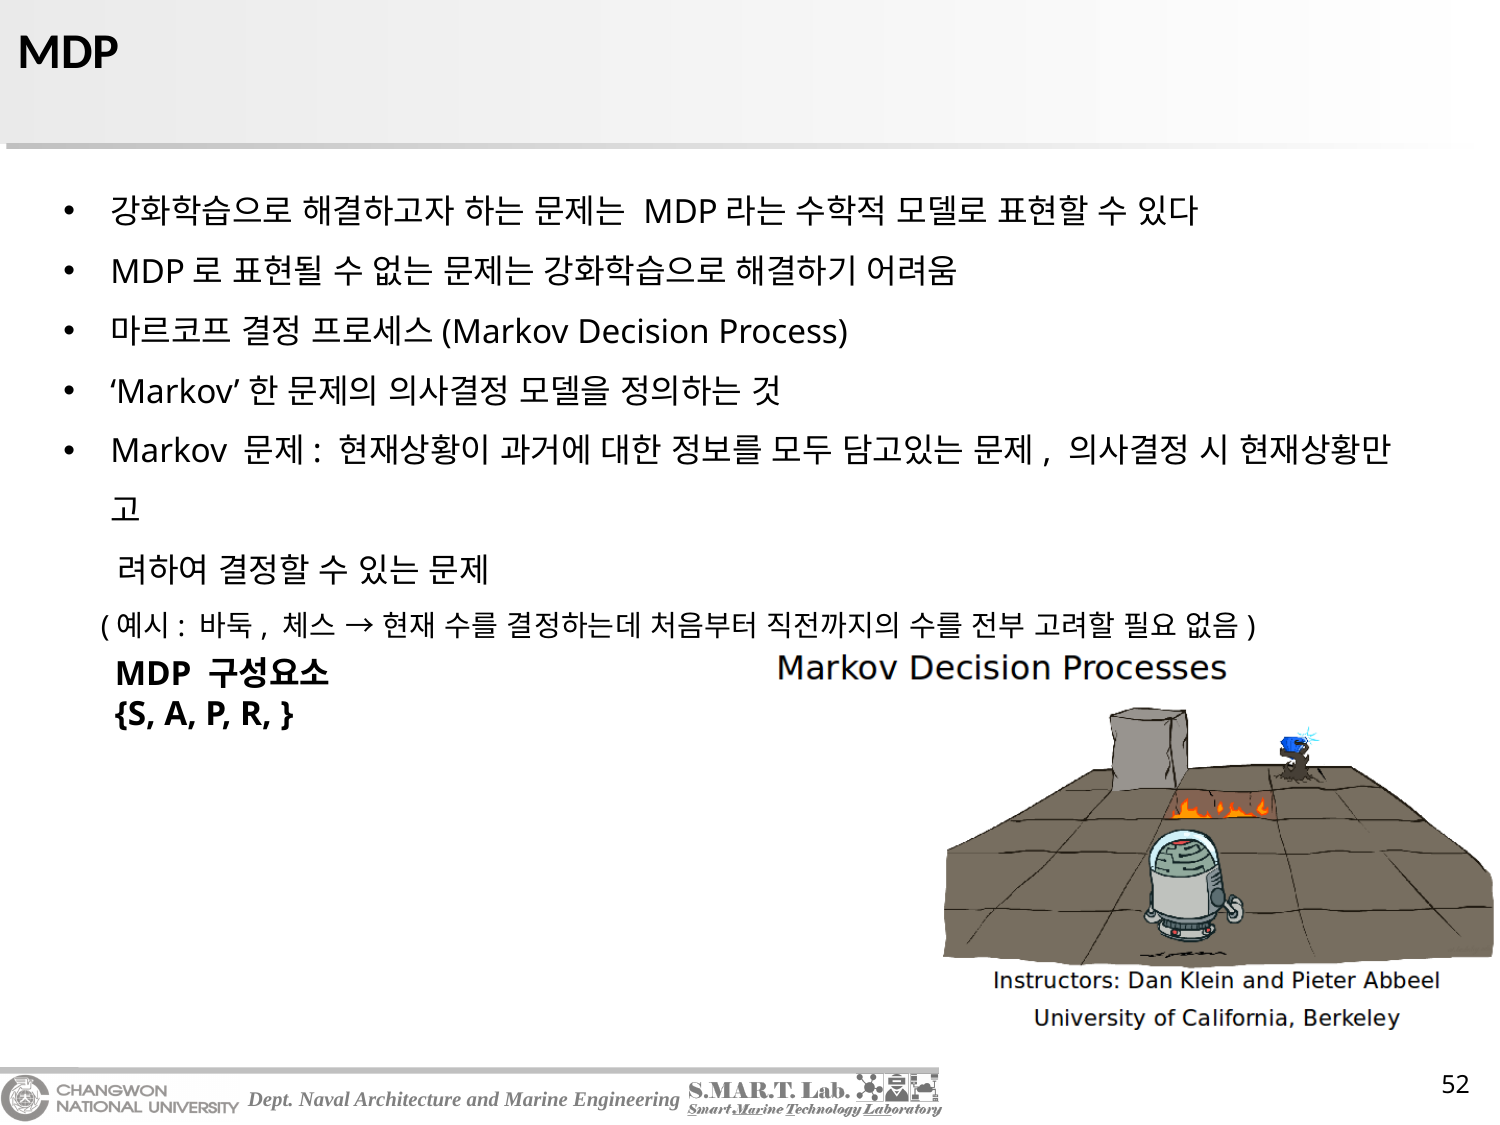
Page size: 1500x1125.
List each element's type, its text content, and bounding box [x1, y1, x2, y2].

title MDP [2, 10, 1353, 88]
picture [674, 1071, 951, 1125]
text_box 강화학습으로 해결하고자 하는 문제는 MDP라는 수학적 모델로 표현할 수 있다 MDP로 표현될 수 없는 문제는 강화학습으로 해결하기 어려움 마르코프 결정 프로세스(Markov Decision Process) ‘Markov’한 문제의 의사결정 모델을 정의하는 것 Markov 문제: 현재상황이 과거에 대한 정보를 모두 담고있는 문제, 의사결정 시 현재상황만 고 려하여 결정할 수 있는 문제 (예시: 바둑, 체스 → 현재 수를 결정하는데 처음부터 직전까지의 수를 전부 고려할 필요 없음) [48, 162, 1424, 710]
slide_number 52 [1411, 1046, 1500, 1125]
text_box [0, 1074, 240, 1122]
picture [772, 644, 1500, 1031]
